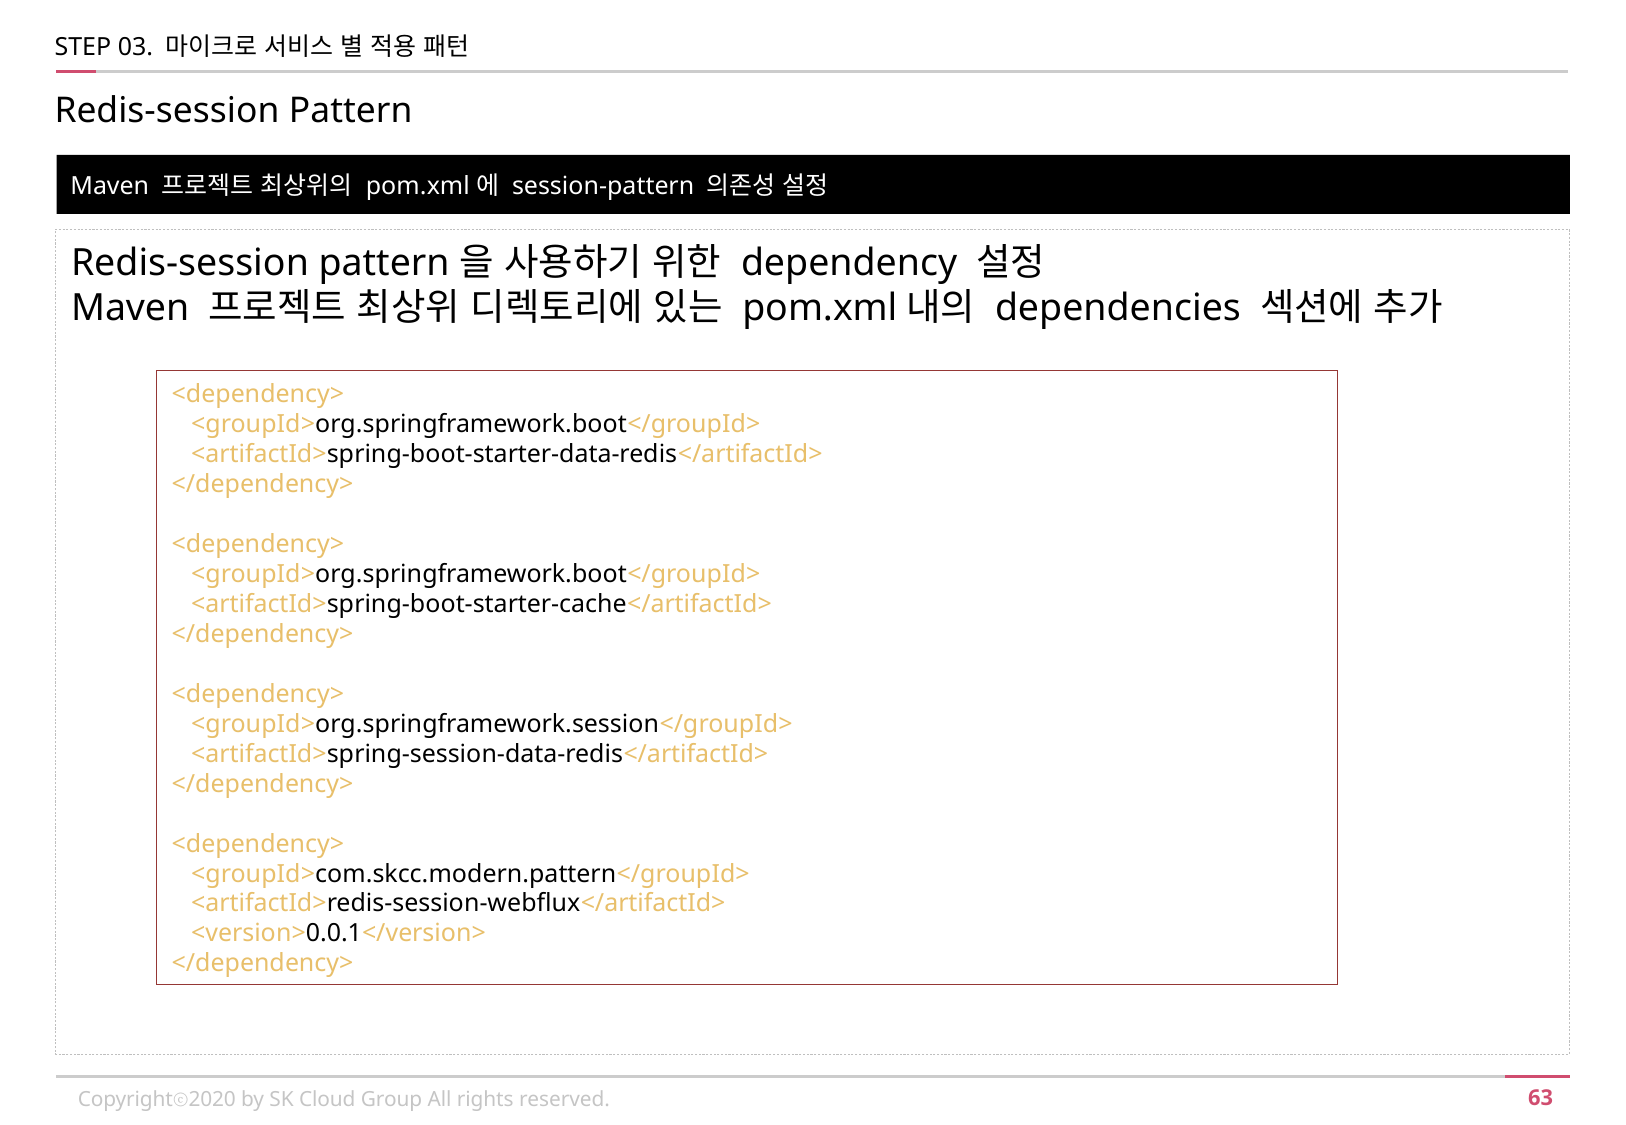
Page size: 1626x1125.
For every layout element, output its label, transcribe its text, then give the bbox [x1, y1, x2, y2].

text_box Redis-session pattern을 사용하기 위한 dependency 설정 Maven 프로젝트 최상위 디렉토리에 있는 pom.xml내의 dependencies 섹션에 추가 [56, 230, 1569, 335]
footer Copyrightⓒ2020 by SK Cloud Group All rights reserved. [62, 1072, 919, 1124]
list Redis-session Pattern [40, 79, 1569, 144]
list STEP 03. 마이크로 서비스 별 적용 패턴 [40, 30, 937, 78]
text_box <dependency> <groupId>org.springframework.boot</groupId> <artifactId>spring-boot-starter-data-redis</artifactId> </dependency> <dependency> <groupId>org.springframework.boot</groupId> <artifactId>spring-boot-starter-cache</artifactId> </dependency> <dependency> <groupId>org.springframework.session</groupId> <artifactId>spring-session-data-redis</artifactId> </dependency> <dependency> <groupId>com.skcc.modern.pattern</groupId> <artifactId>redis-session-webflux</artifactId> <version>0.0.1</version> </dependency> [156, 370, 1338, 985]
list Maven 프로젝트 최상위의 pom.xml에 session-pattern 의존성 설정 [56, 154, 1570, 214]
